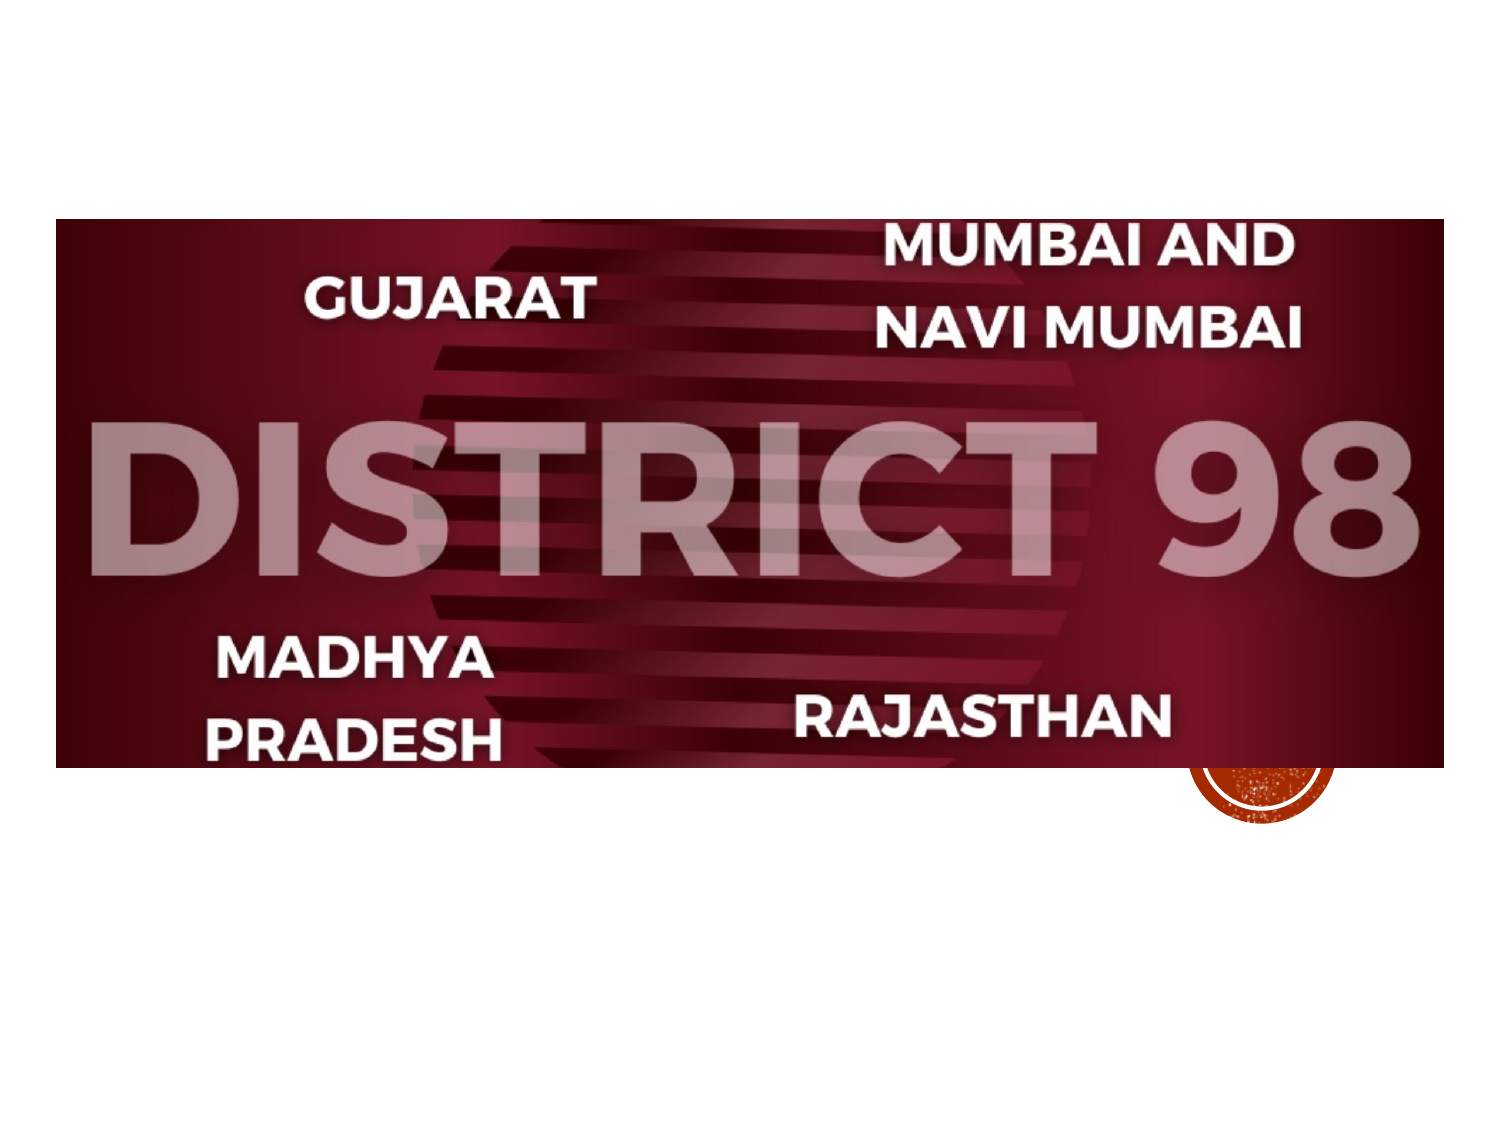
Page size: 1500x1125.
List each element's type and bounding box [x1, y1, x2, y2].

picture [56, 220, 1444, 768]
